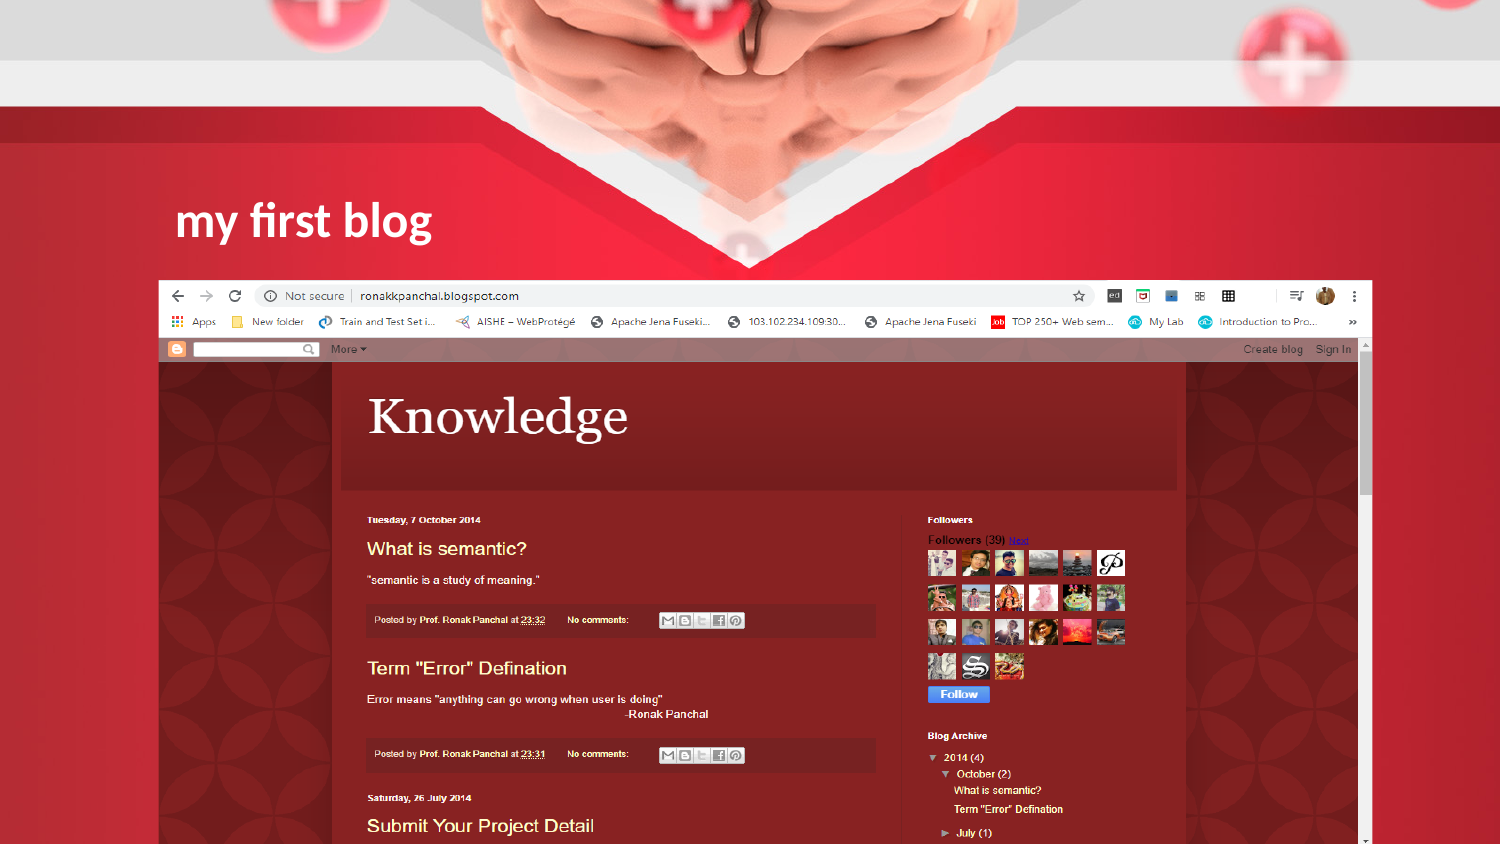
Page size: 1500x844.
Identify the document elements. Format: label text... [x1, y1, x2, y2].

text_box my first blog [160, 180, 459, 256]
picture [0, 0, 1500, 844]
